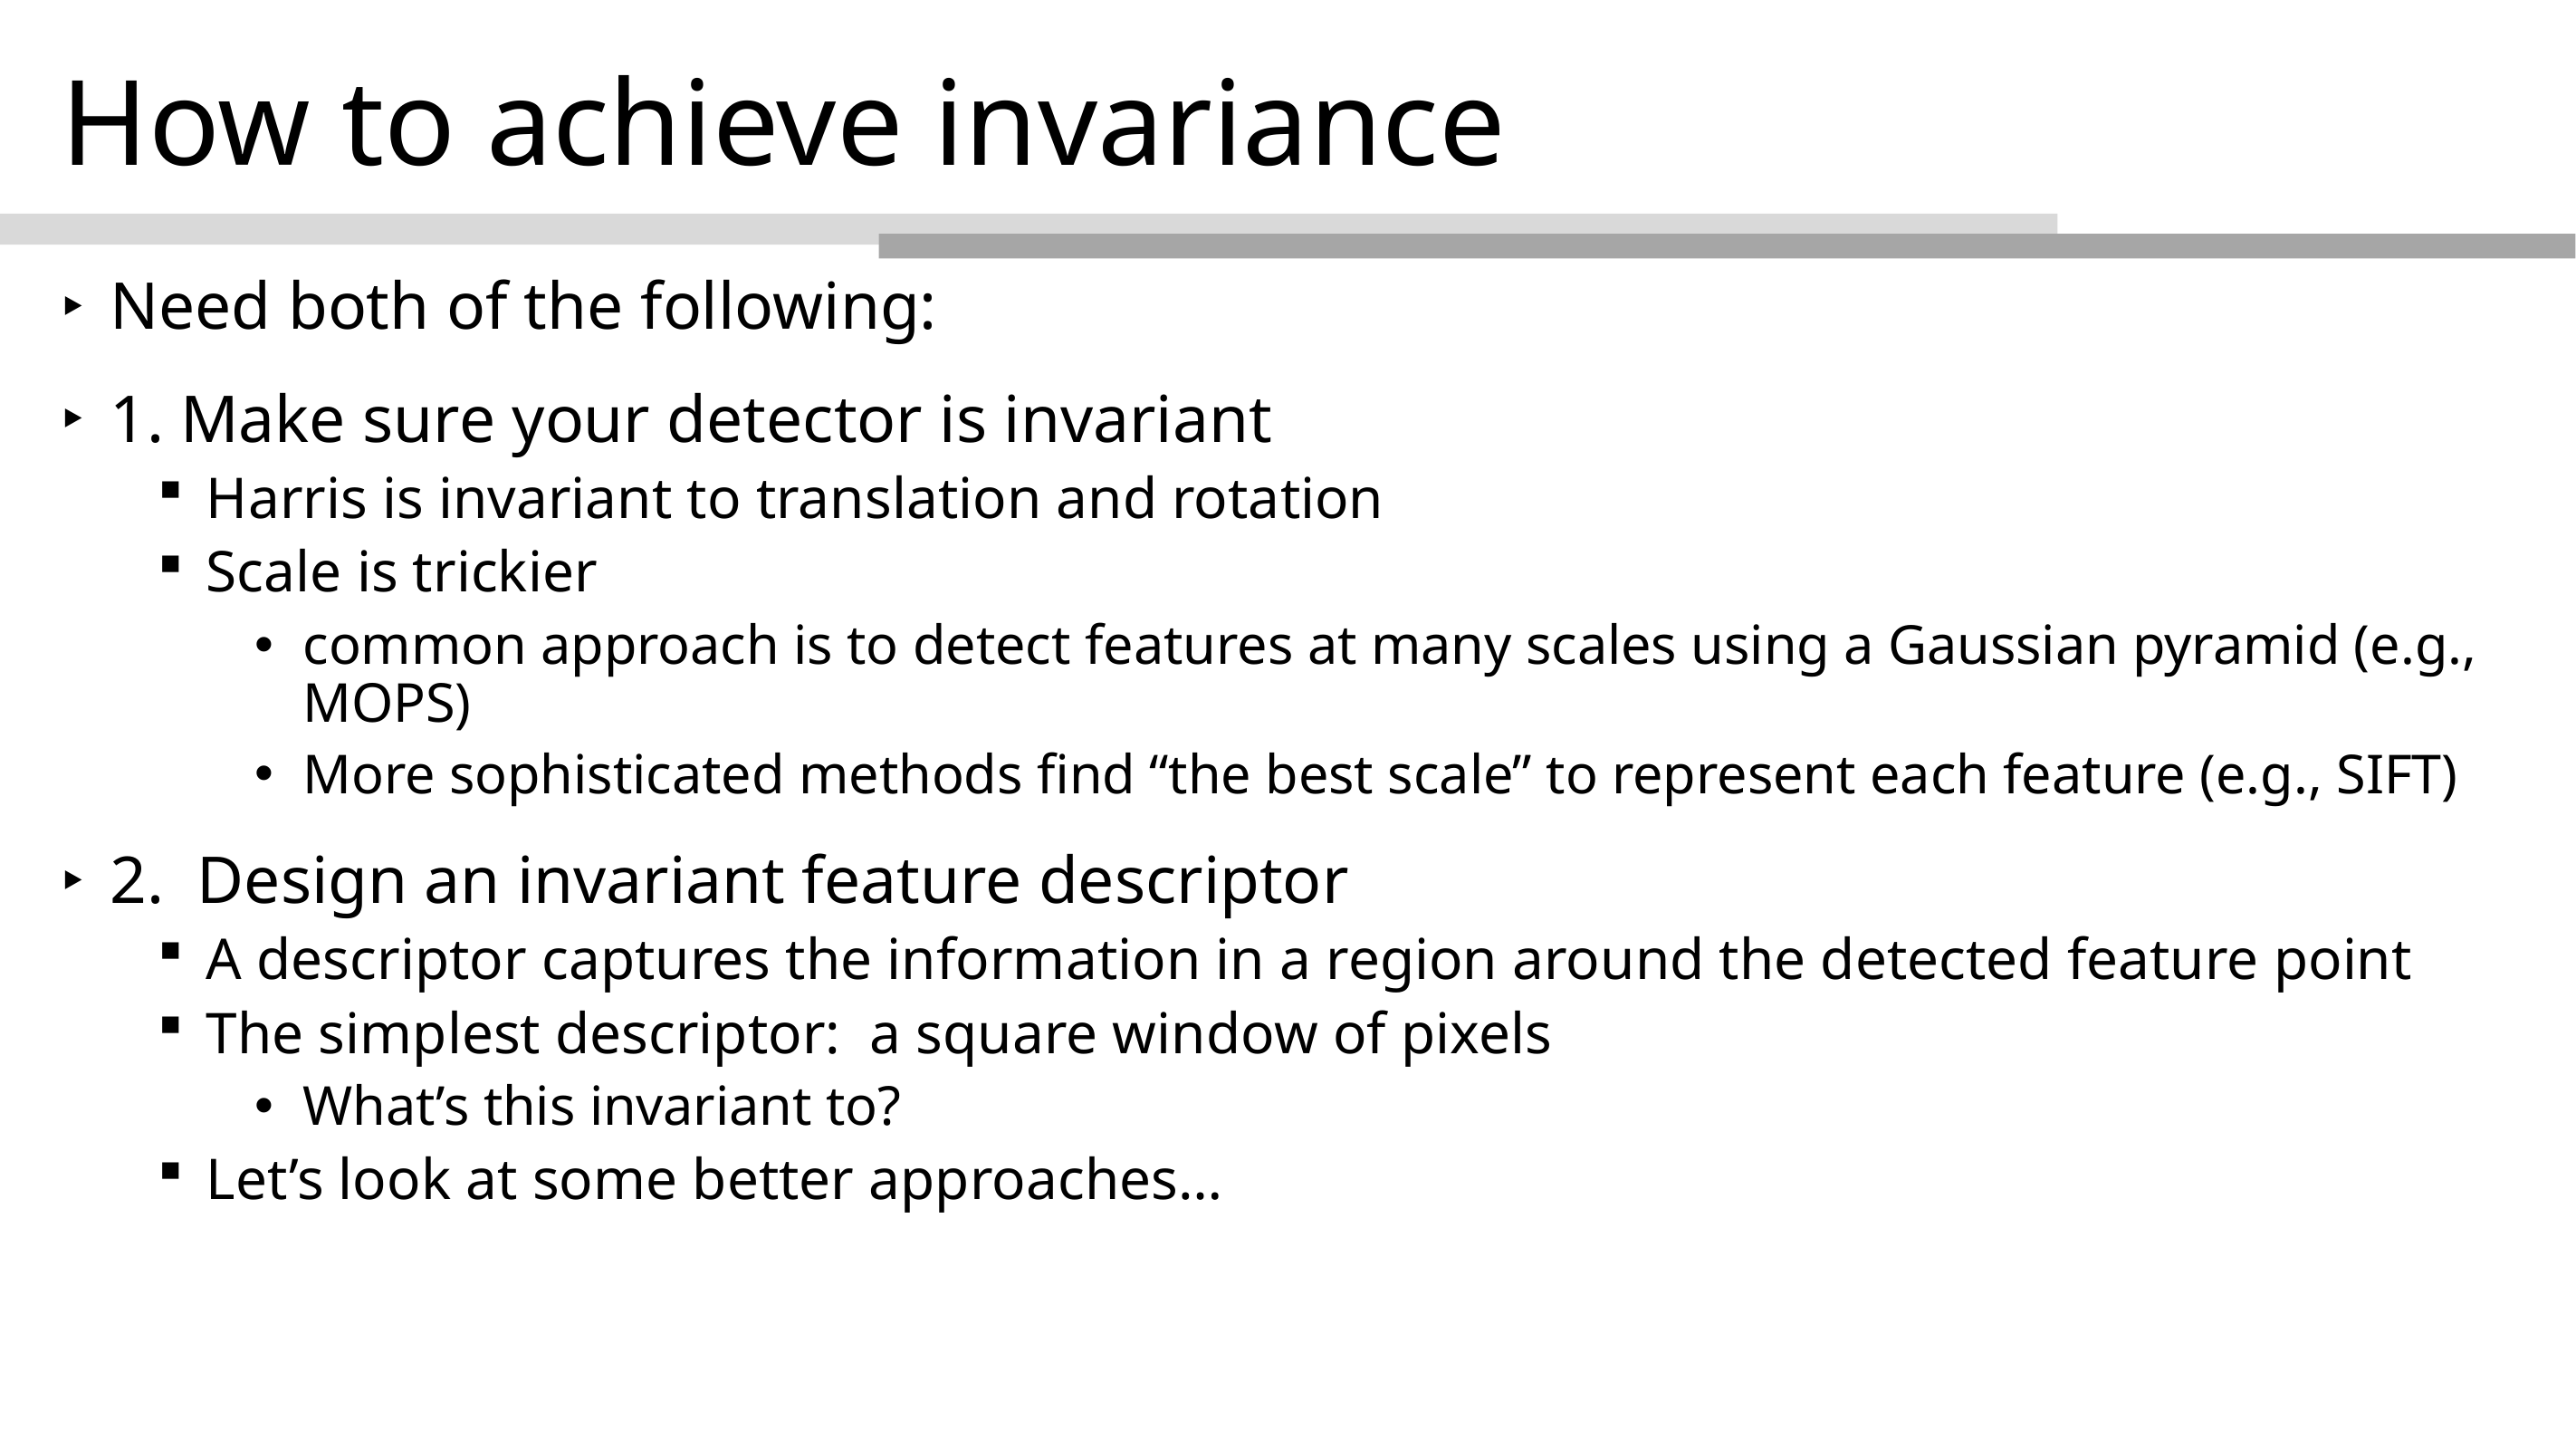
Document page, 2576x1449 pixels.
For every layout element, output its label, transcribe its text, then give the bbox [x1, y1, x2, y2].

title How to achieve invariance [47, 29, 2524, 226]
list Need both of the following: 1. Make sure your detector is invariant Harris is invariant to translation and rotation Scale is trickier common approach is to detect features at many scales using a Gaussian pyramid (e.g., MOPS) More sophisticated methods find “the best scale” to represent each feature (e.g., SIFT) 2. Design an invariant feature descriptor A descriptor captures the information in a region around the detected feature point The simplest descriptor: a square window of pixels What’s this invariant to? Let’s look at some better approaches… [47, 266, 2528, 1420]
